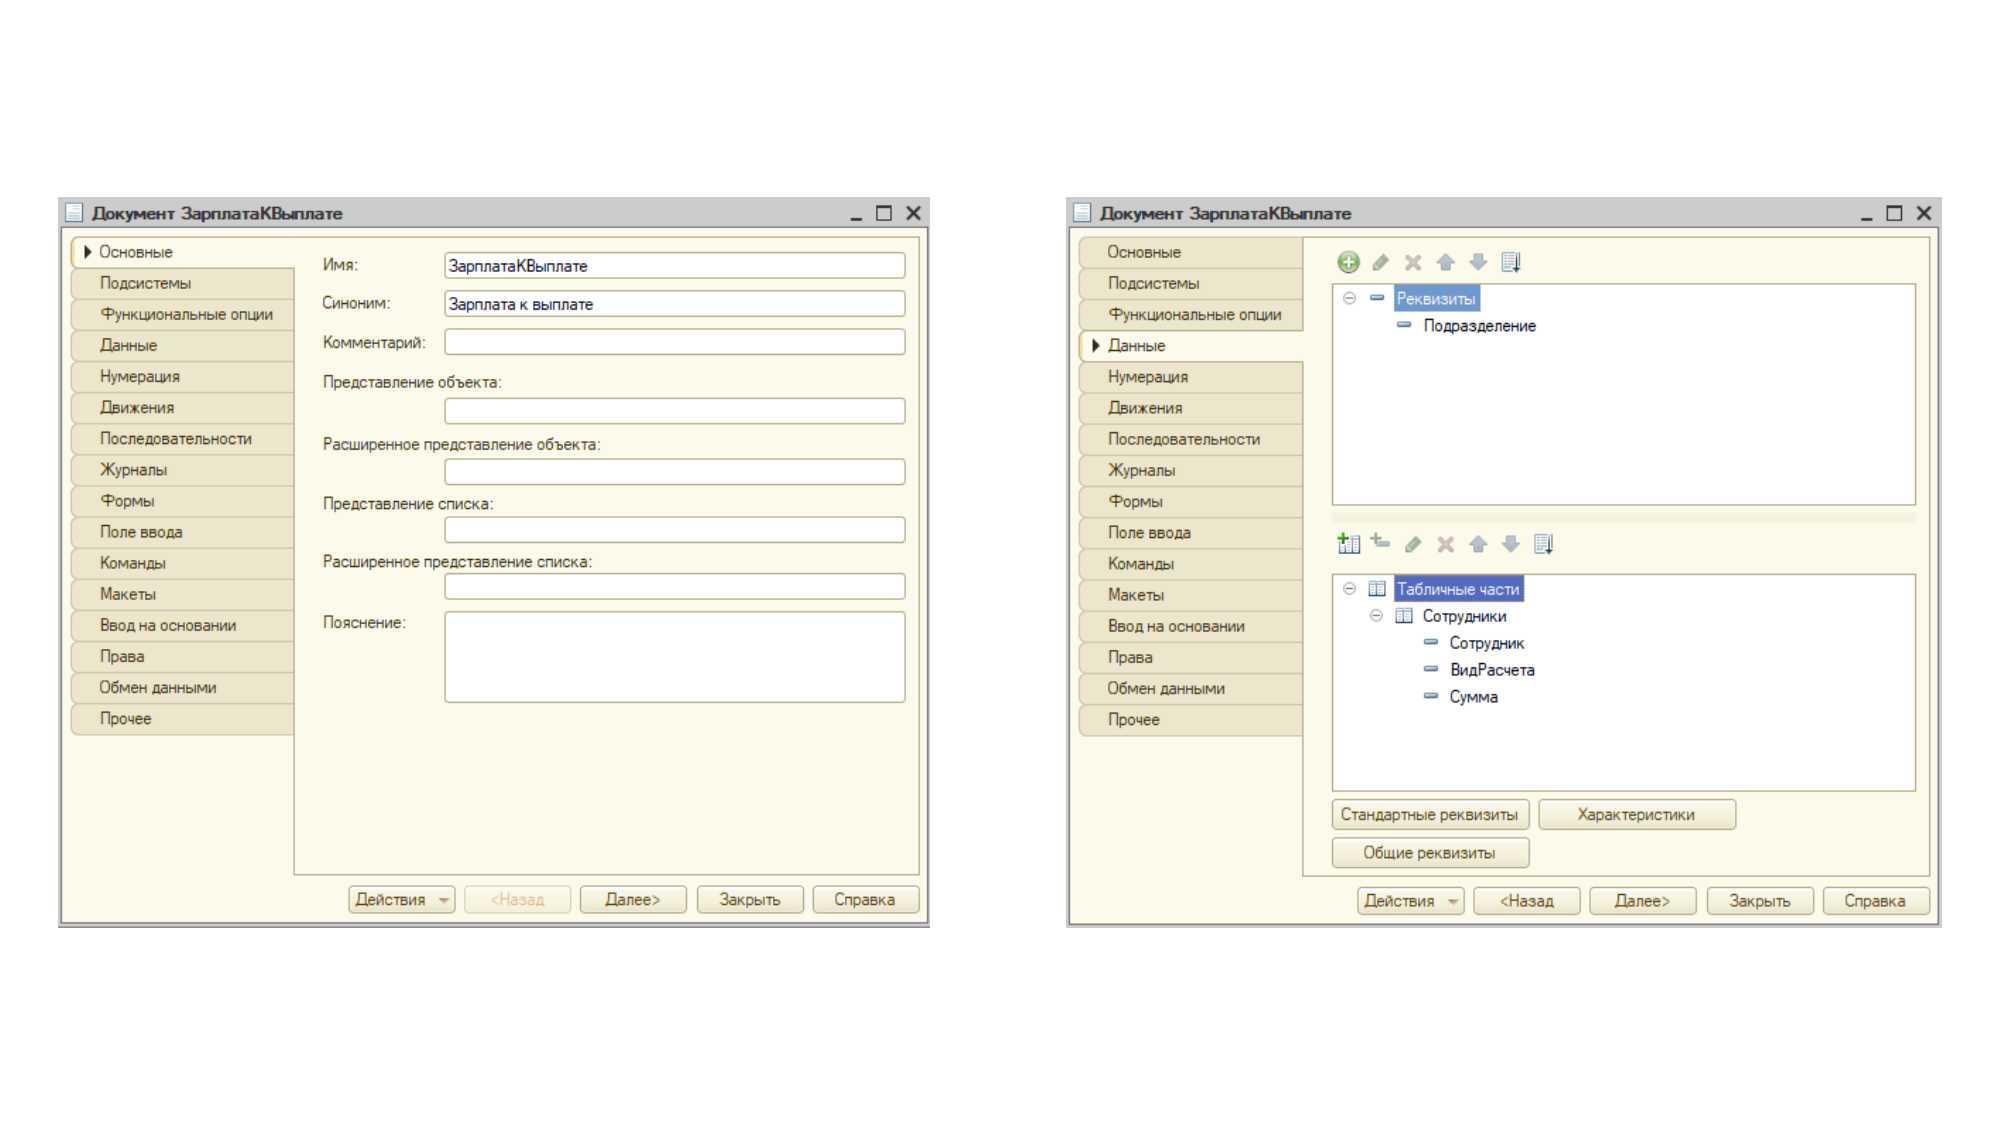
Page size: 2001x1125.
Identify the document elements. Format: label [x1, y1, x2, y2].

picture [58, 197, 930, 928]
picture [1066, 197, 1942, 928]
